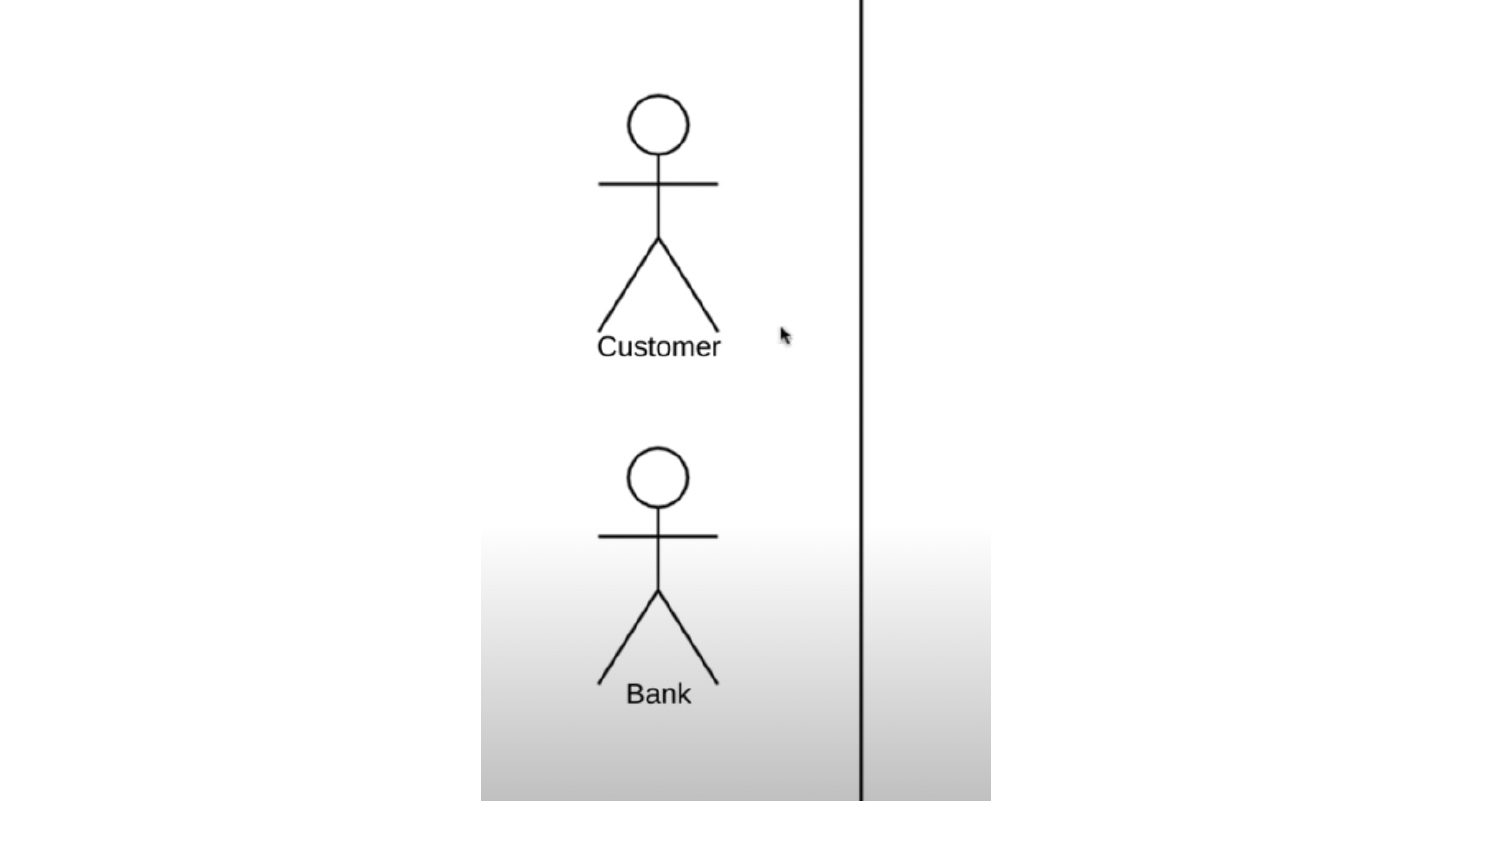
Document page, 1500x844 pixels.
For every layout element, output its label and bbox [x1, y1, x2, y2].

picture [481, 0, 991, 801]
